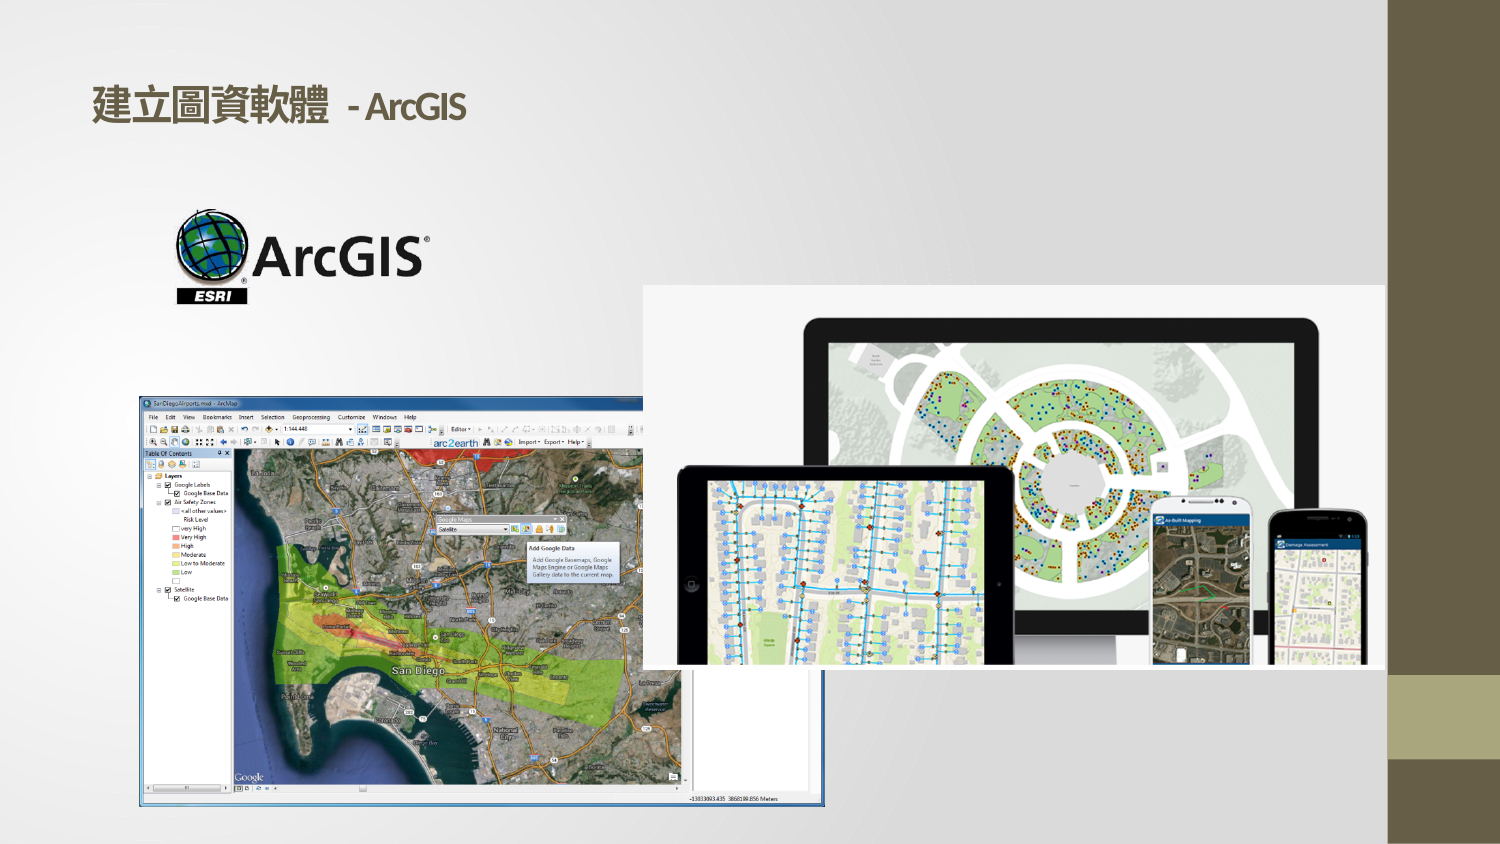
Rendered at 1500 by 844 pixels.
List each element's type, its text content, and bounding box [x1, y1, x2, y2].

title 建立圖資軟體 - ArcGIS [75, 33, 1325, 175]
picture [170, 208, 433, 306]
picture [138, 284, 1385, 807]
